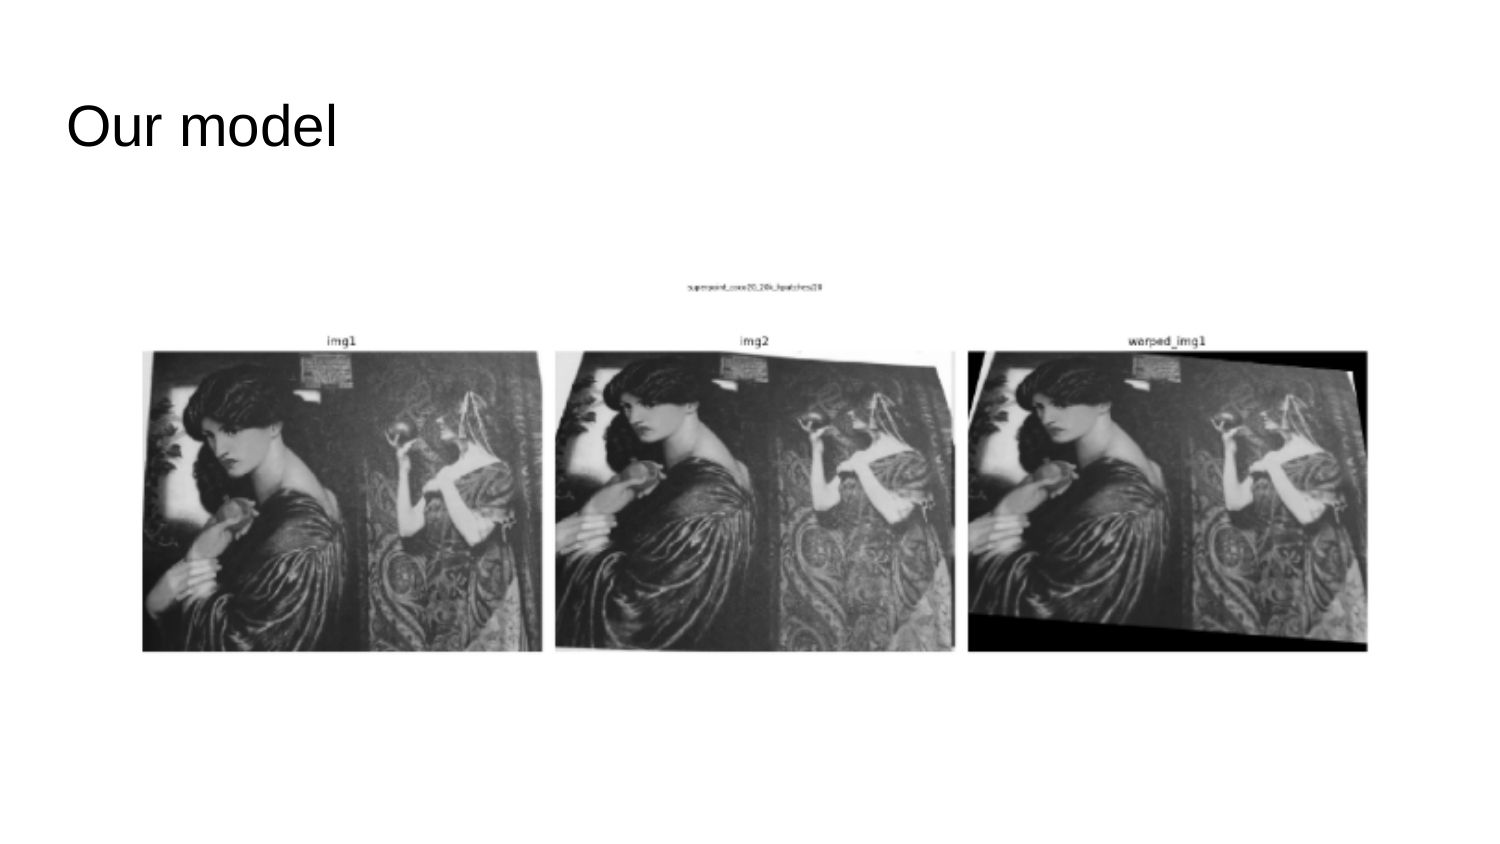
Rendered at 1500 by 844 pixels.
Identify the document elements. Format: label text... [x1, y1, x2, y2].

title Our model [51, 72, 1449, 167]
picture [104, 264, 1396, 693]
